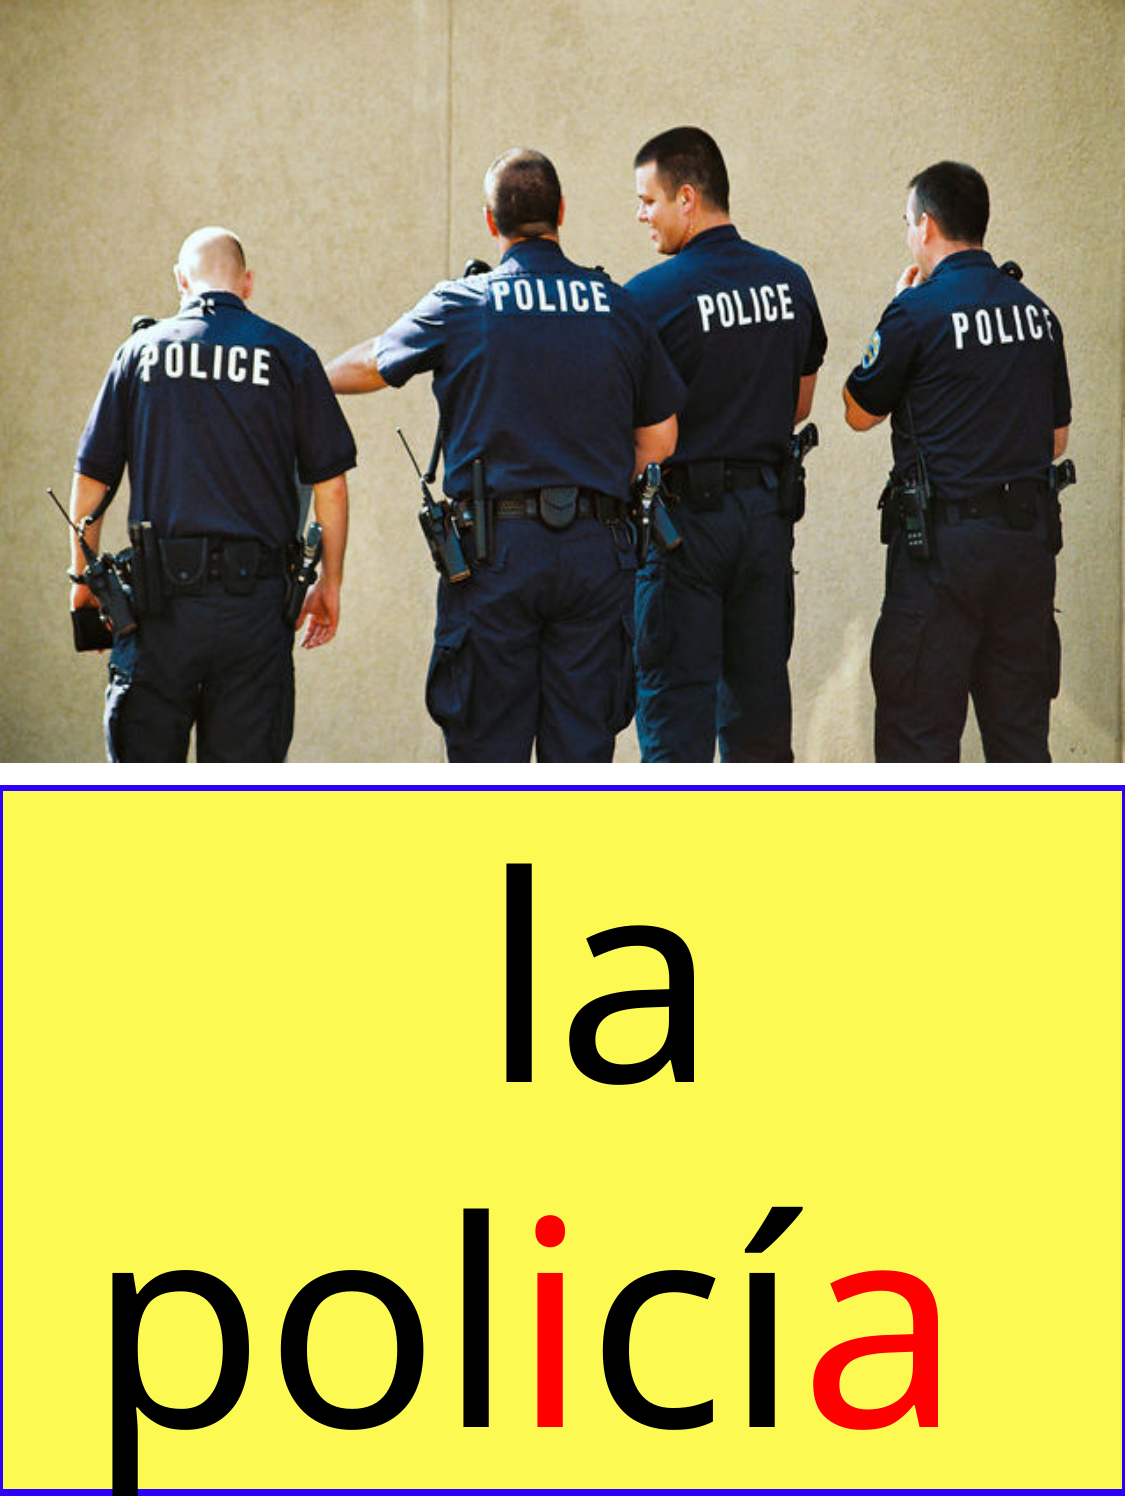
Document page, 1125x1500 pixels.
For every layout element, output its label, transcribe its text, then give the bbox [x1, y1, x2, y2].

picture [0, 0, 1125, 763]
text_box la policía [0, 788, 1125, 1493]
